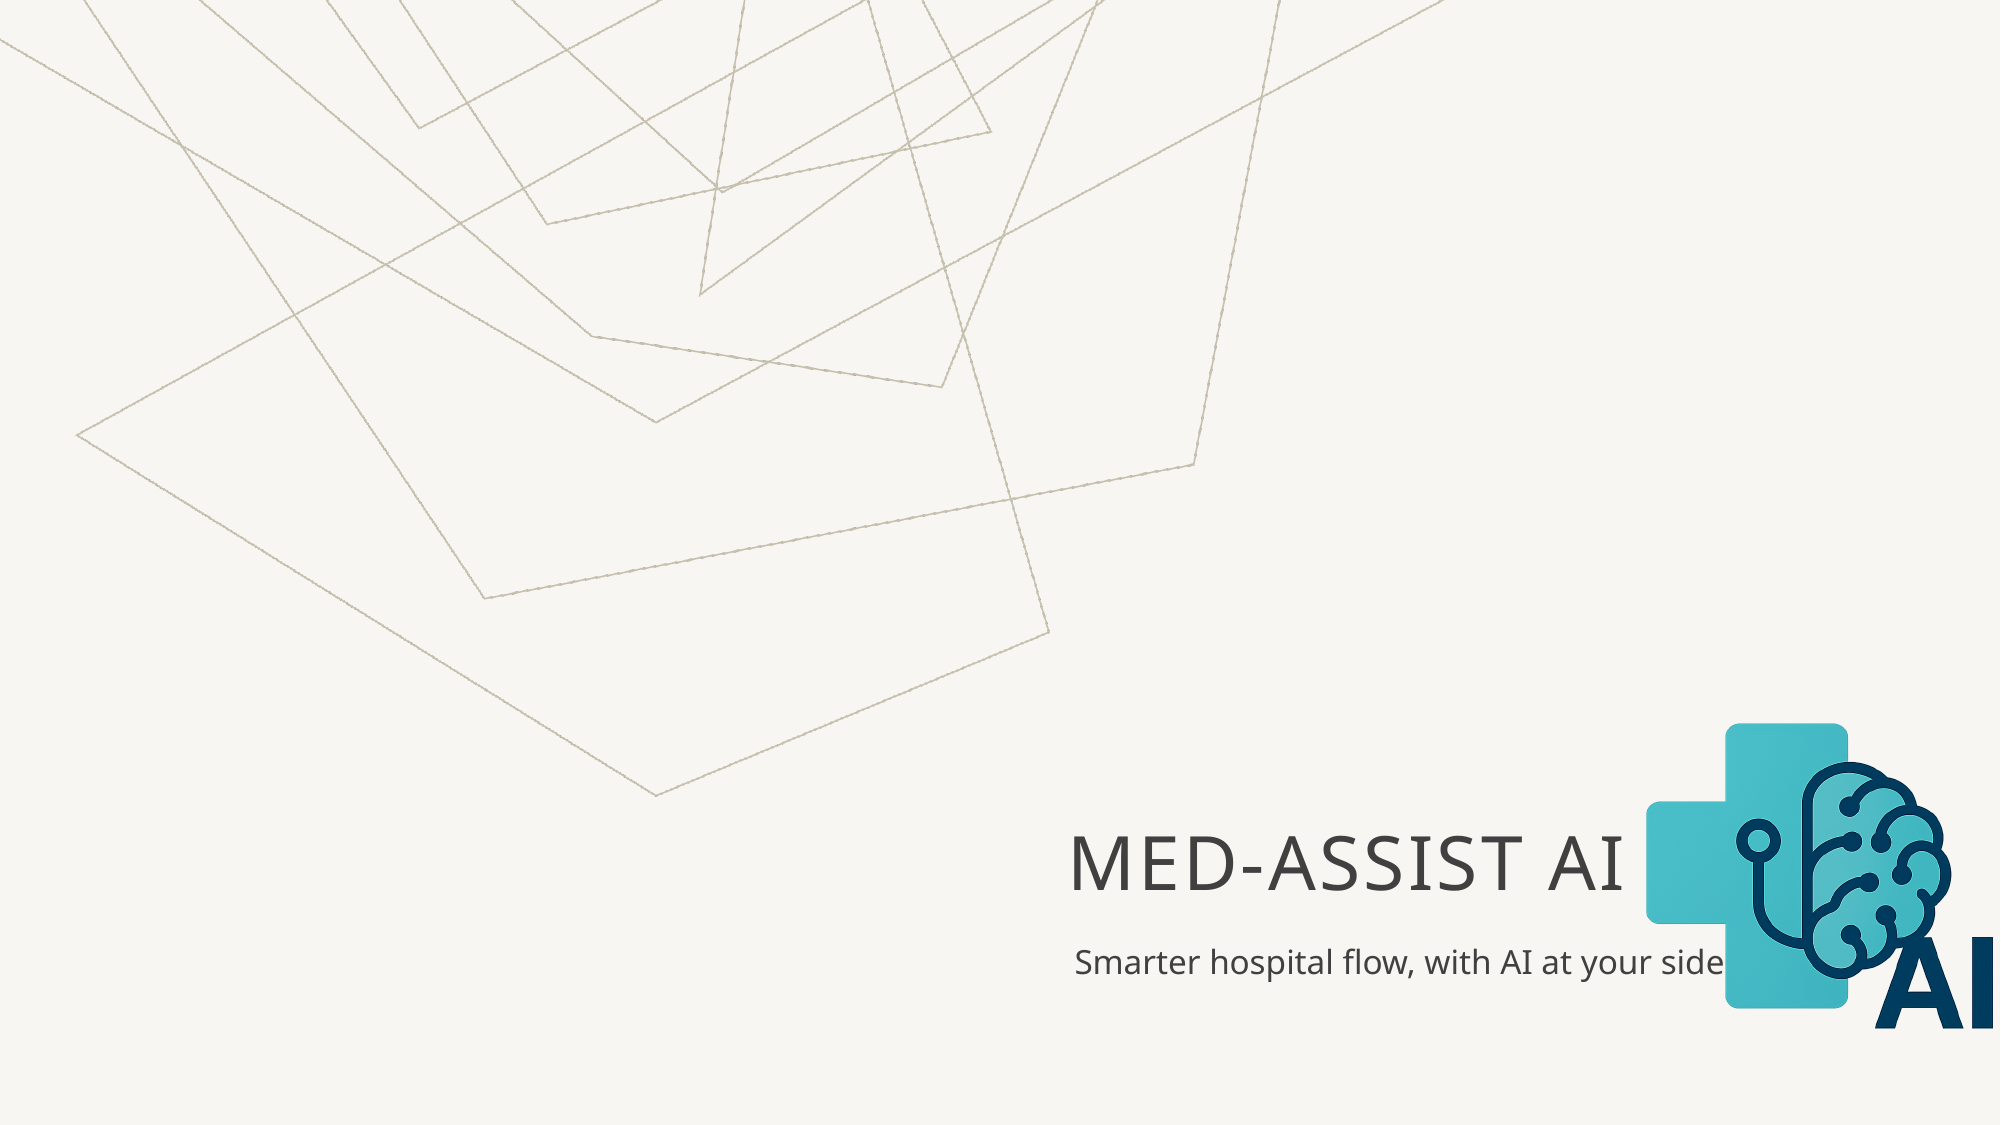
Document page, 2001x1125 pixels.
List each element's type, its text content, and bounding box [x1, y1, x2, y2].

subtitle Smarter hospital flow, with AI at your side. [1059, 933, 1563, 999]
picture [0, 0, 1557, 830]
title Med-assist ai [1052, 730, 1563, 915]
picture [1563, 625, 2000, 1125]
